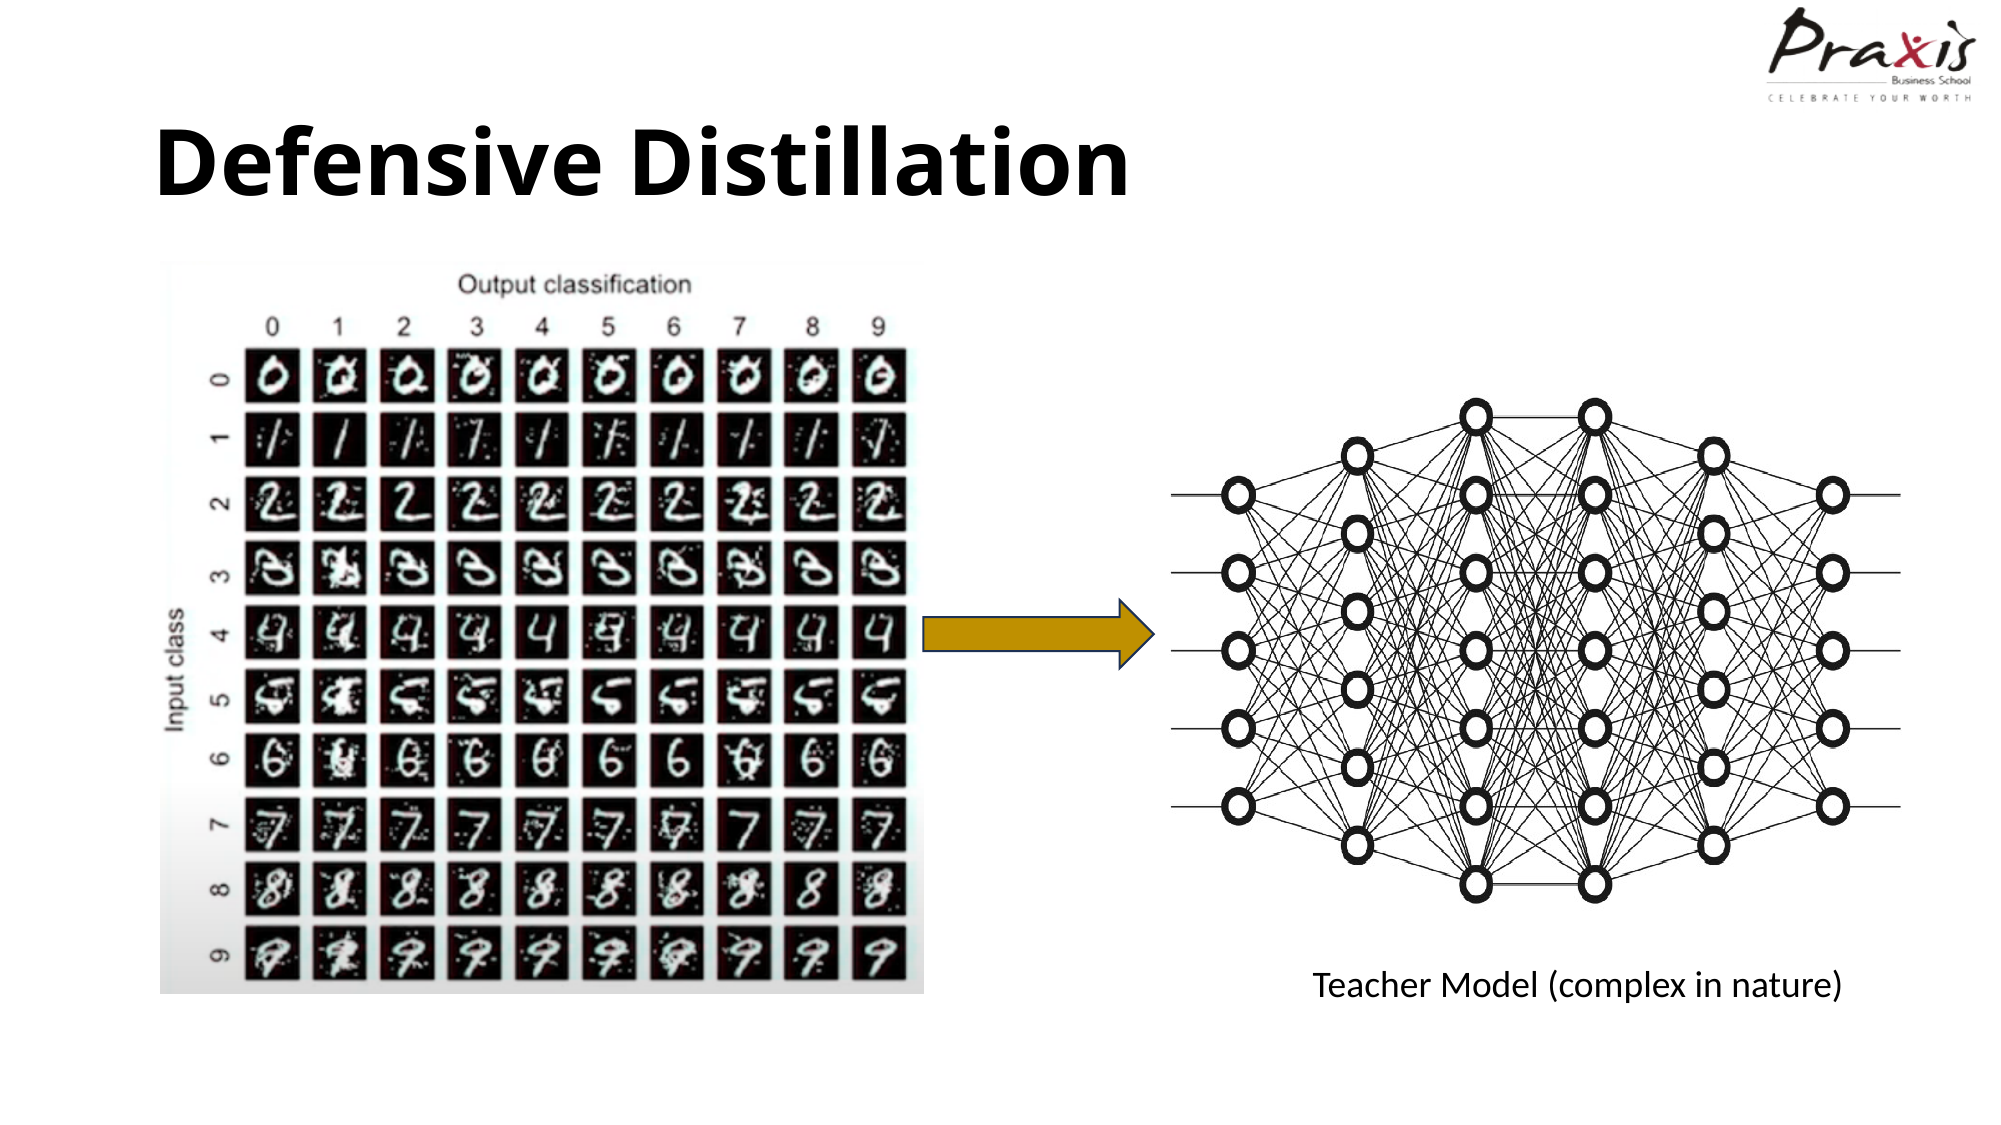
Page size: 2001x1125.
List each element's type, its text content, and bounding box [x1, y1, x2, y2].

picture [1764, 6, 2000, 113]
title Defensive Distillation [137, 56, 1863, 275]
picture [160, 261, 924, 994]
text_box Teacher Model (complex in nature) [1297, 952, 1859, 1013]
text_box [924, 597, 1153, 671]
picture [1153, 359, 1917, 943]
